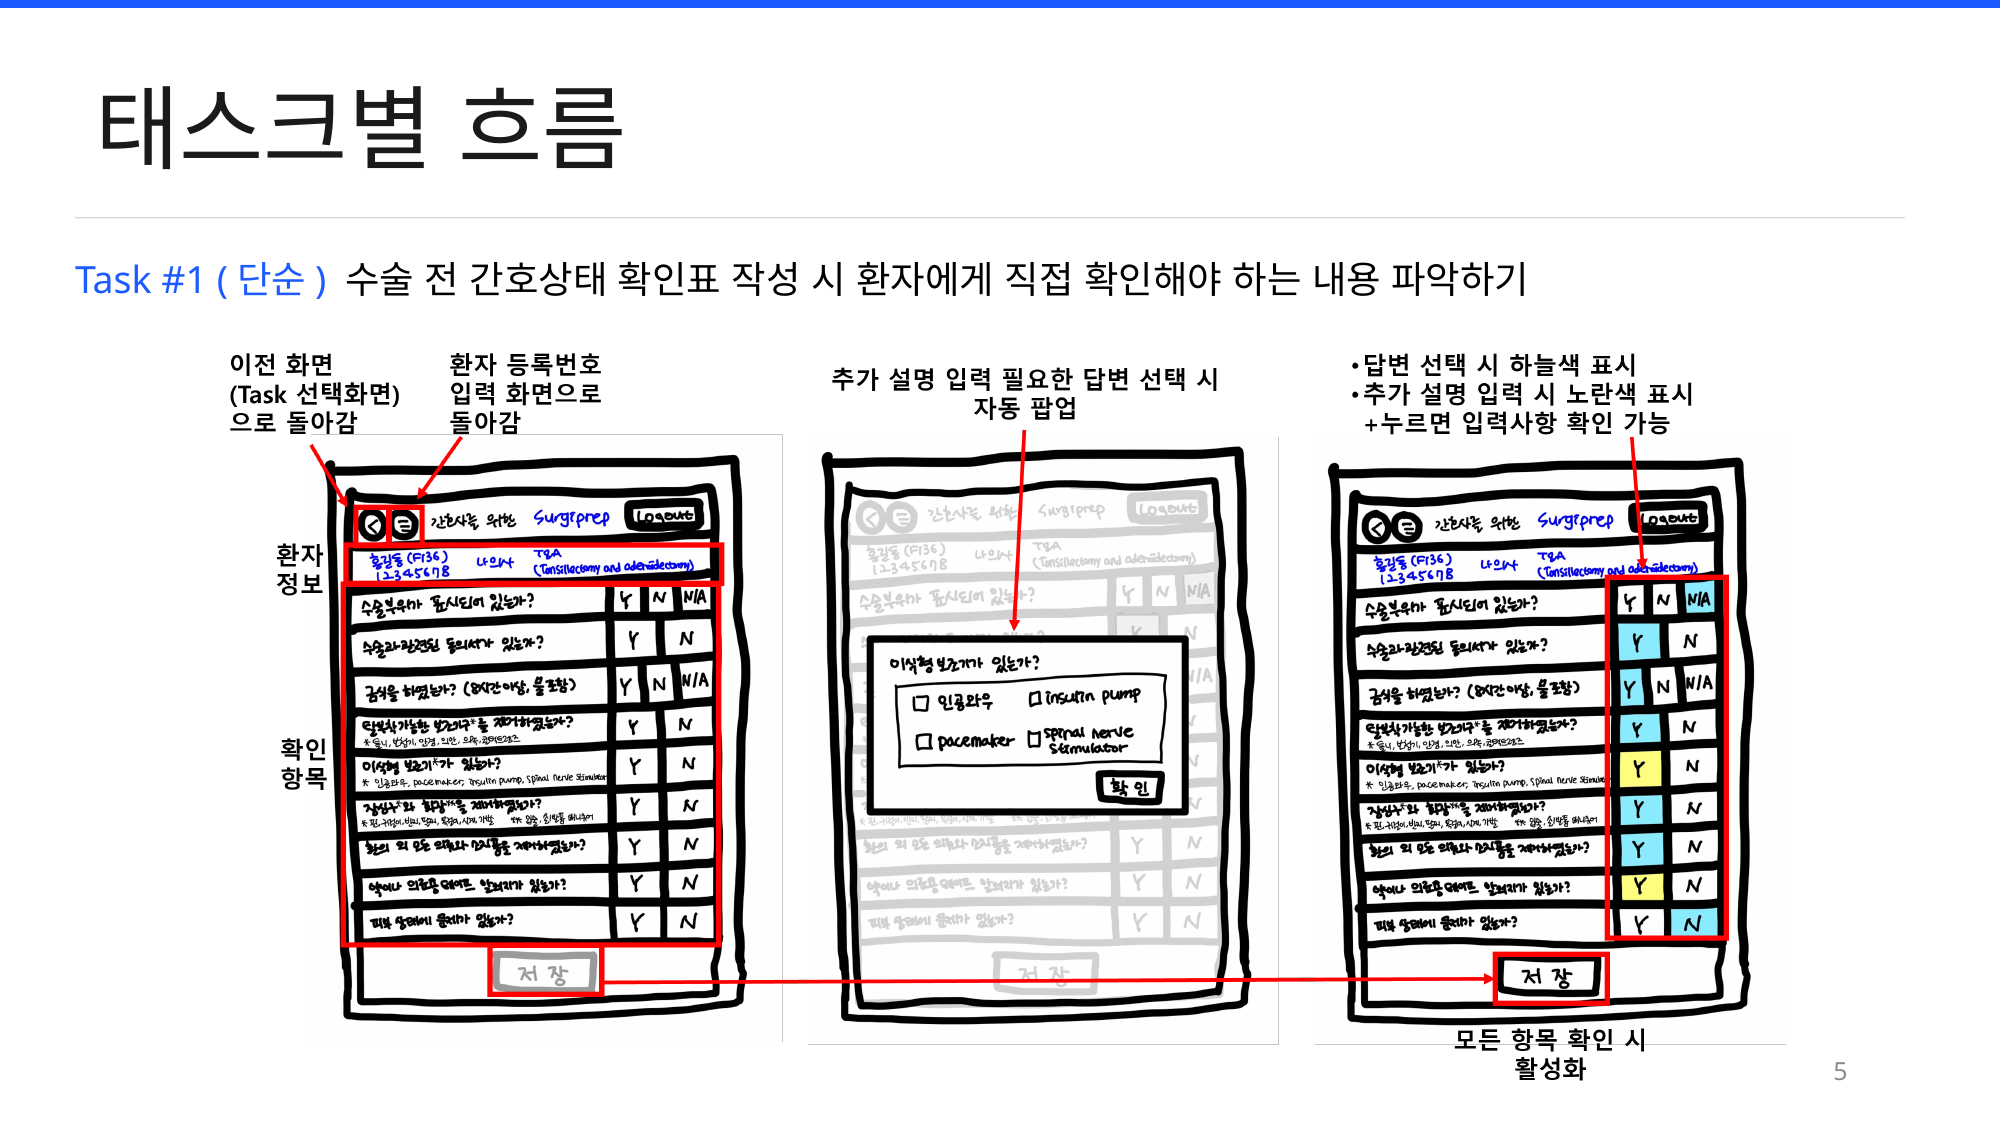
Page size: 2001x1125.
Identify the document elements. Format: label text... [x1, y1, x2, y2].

slide_number 5 [1412, 1042, 1863, 1103]
text_box Task #1 (단순) 수술 전 간호상태 확인표 작성 시 환자에게 직접 확인해야 하는 내용 파악하기 [75, 249, 1935, 312]
text_box [0, 0, 2000, 8]
picture [214, 343, 1786, 1098]
text_box 태스크별 흐름 [94, 56, 1883, 203]
